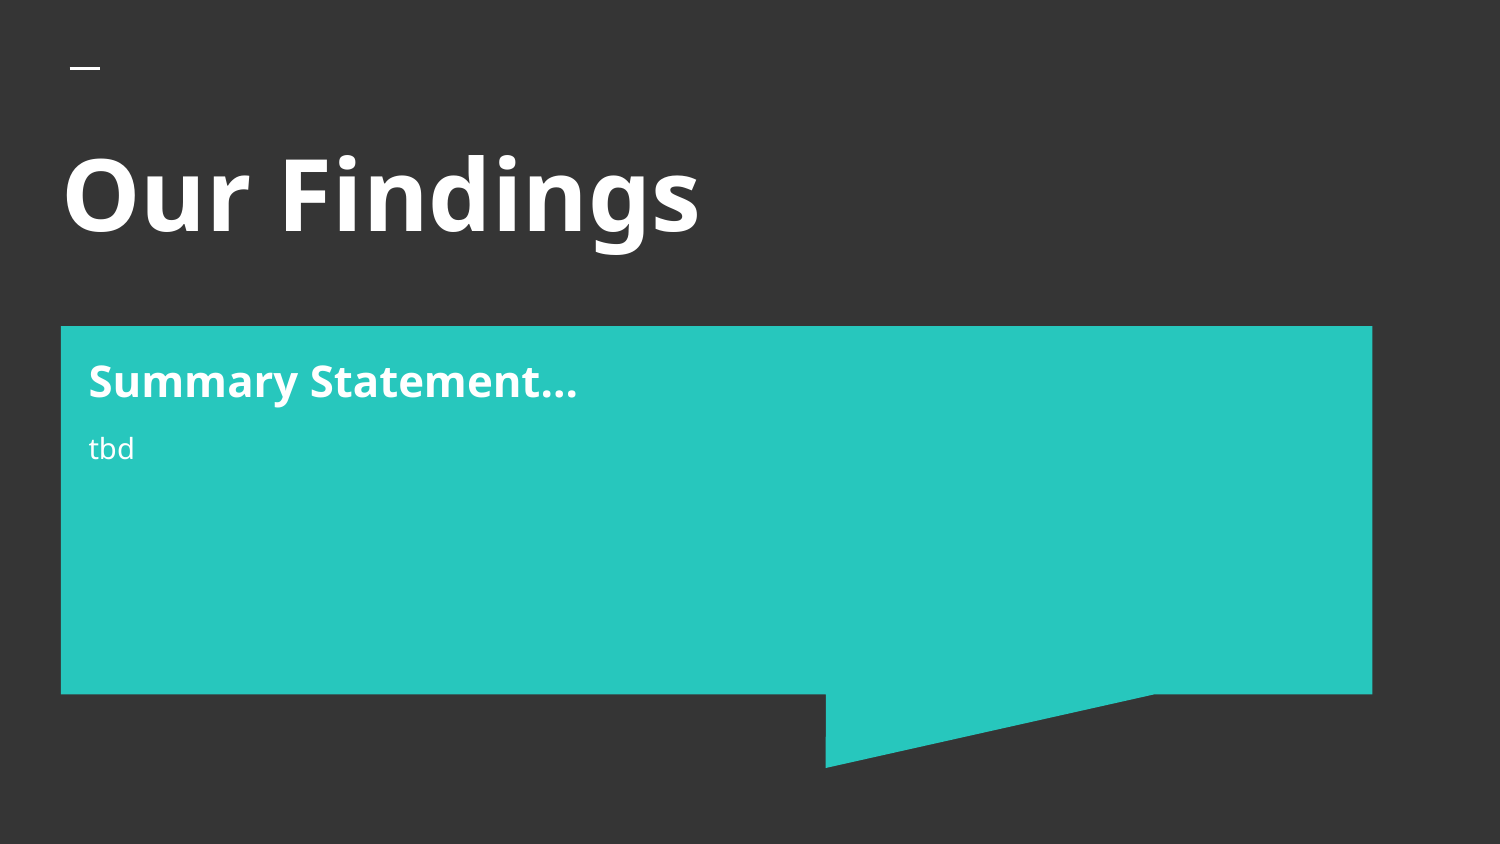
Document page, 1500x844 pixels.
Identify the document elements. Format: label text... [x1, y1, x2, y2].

text_box [60, 326, 1373, 769]
title Our Findings [46, 116, 1461, 285]
title Summary Statement... tbd [73, 338, 1084, 668]
